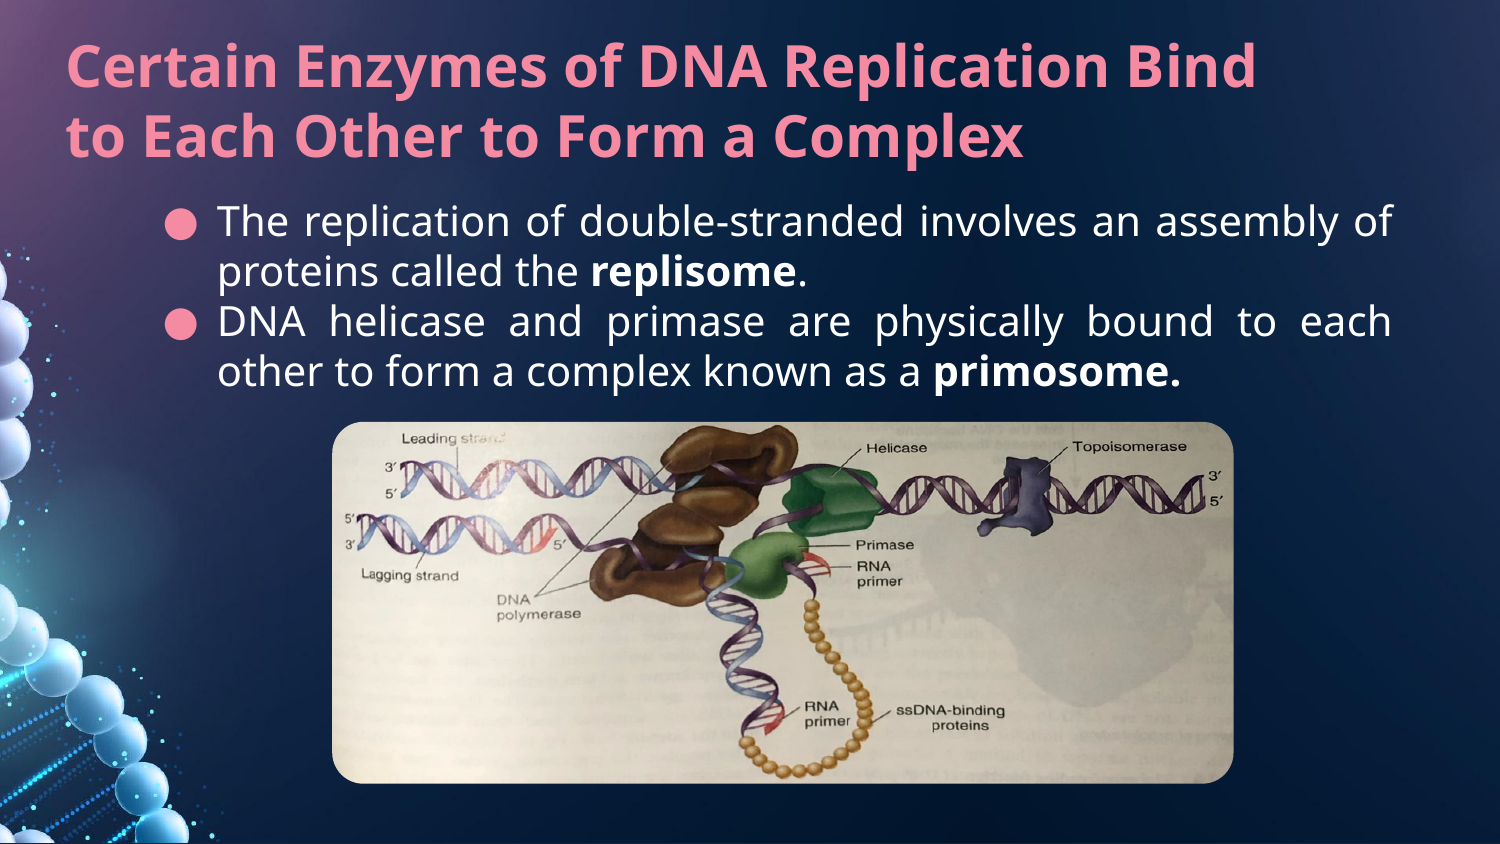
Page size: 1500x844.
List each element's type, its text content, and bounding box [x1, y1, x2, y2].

picture [0, 0, 1500, 843]
text_box Certain Enzymes of DNA Replication Bind to Each Other to Form a Complex [50, 10, 1319, 188]
text_box The replication of double-stranded involves an assembly of proteins called the replisome. DNA helicase and primase are physically bound to each other to form a complex known as a primosome. [126, 264, 1409, 325]
